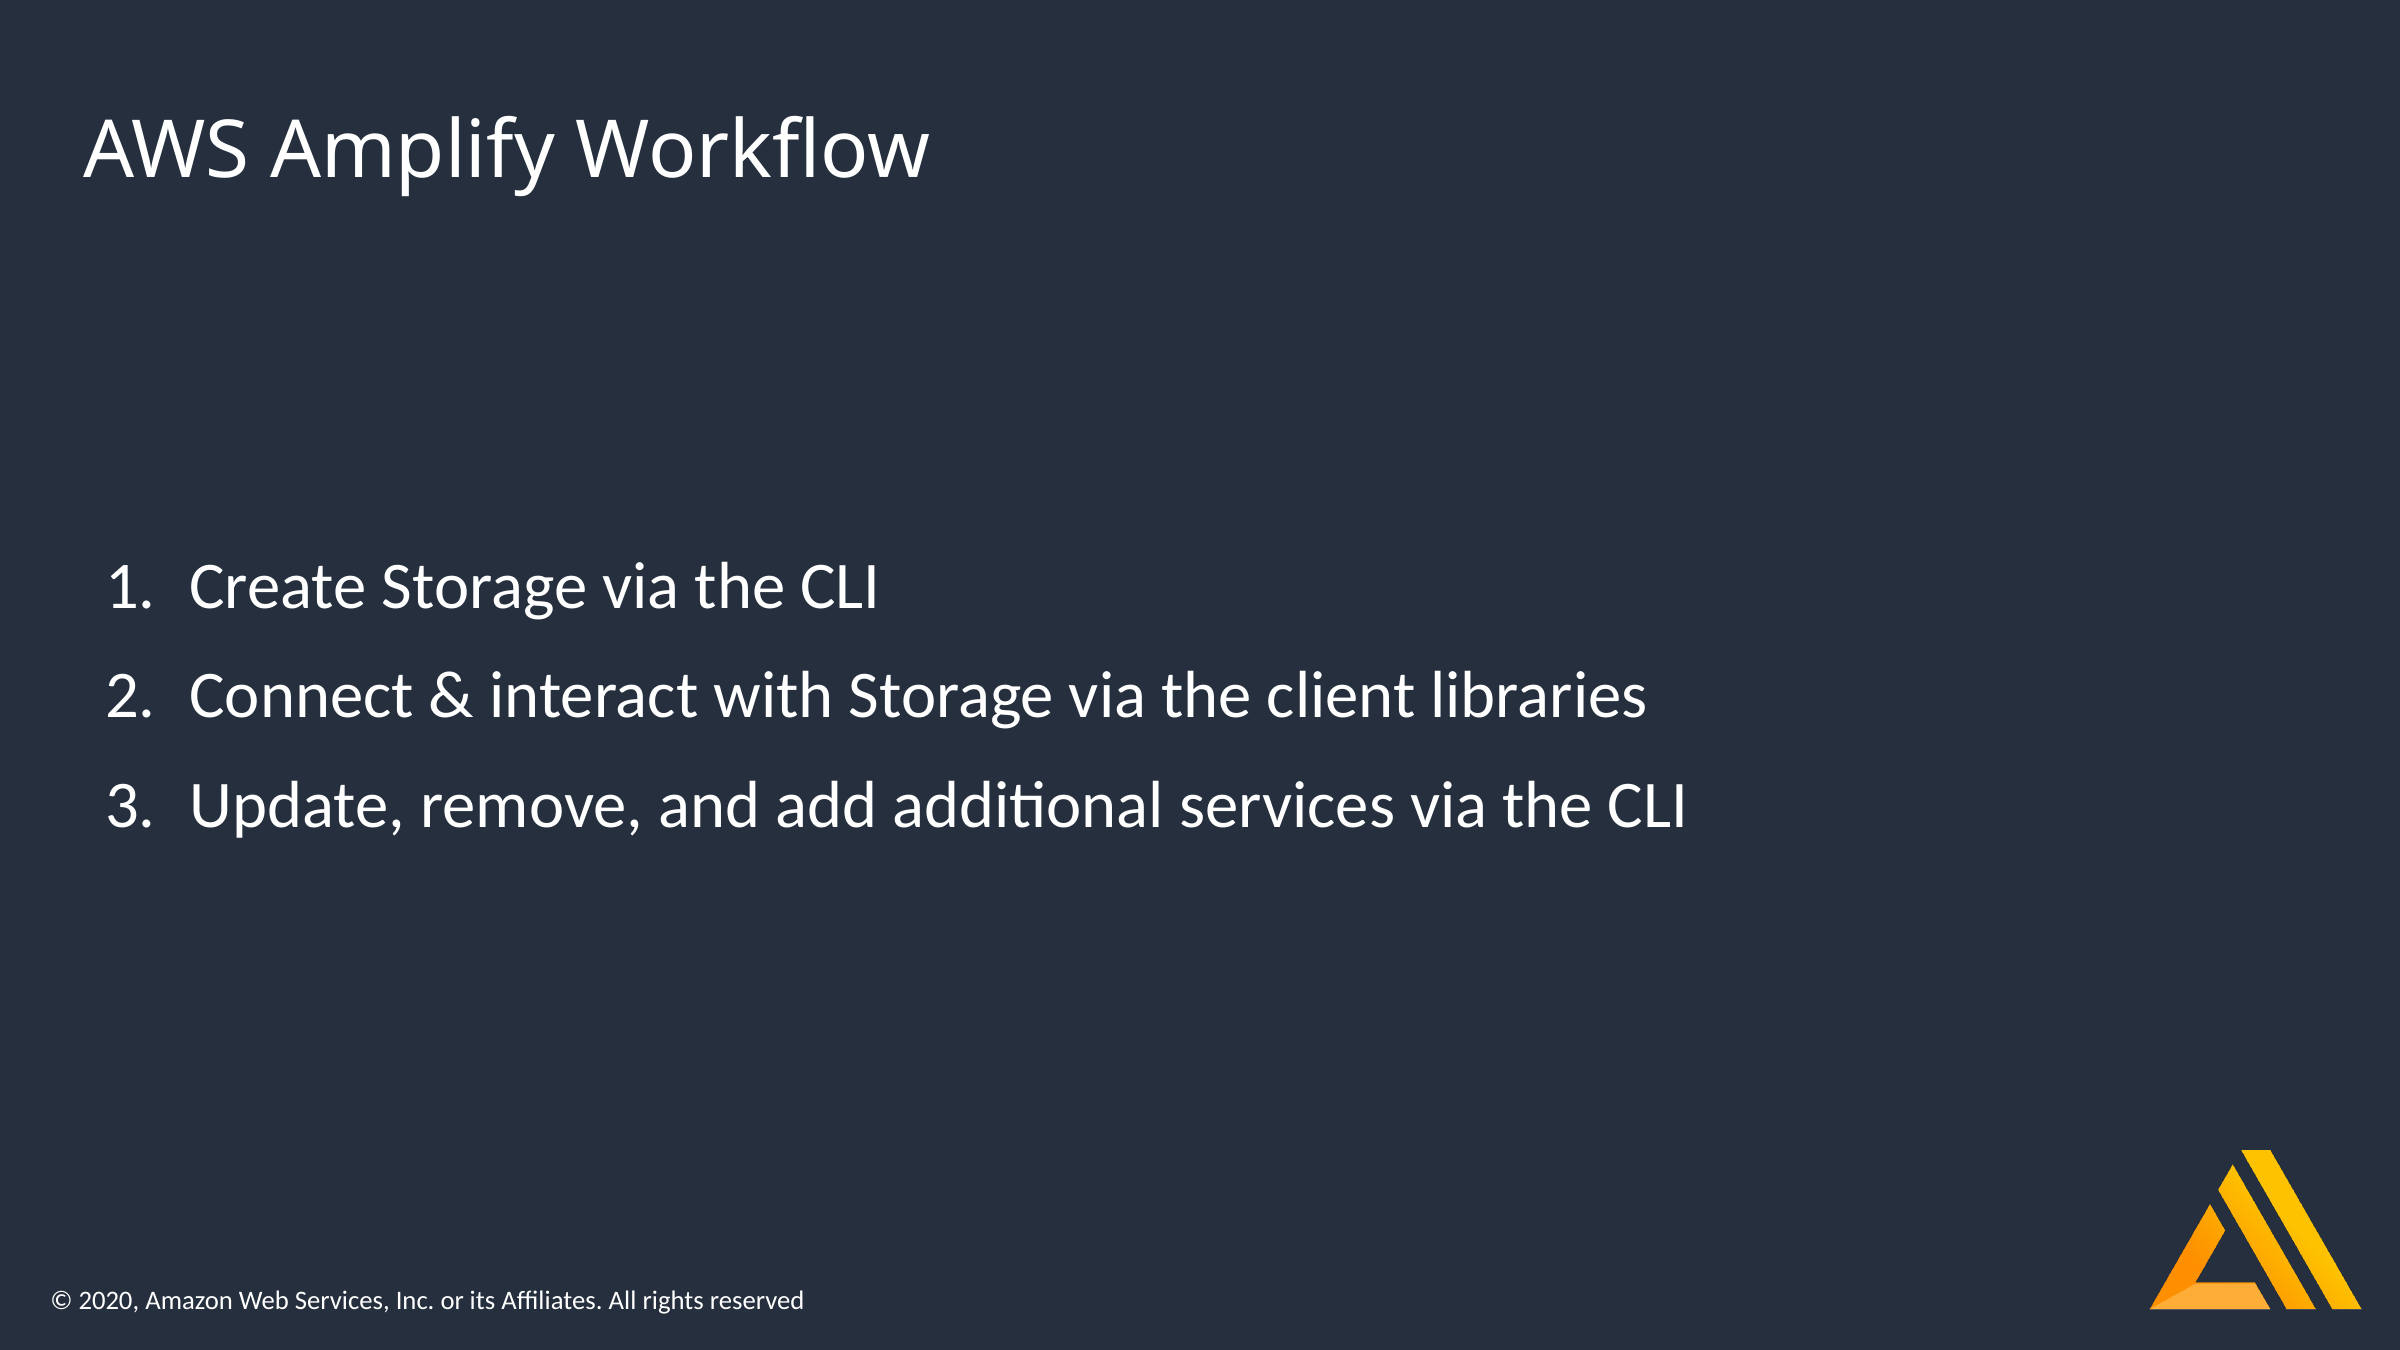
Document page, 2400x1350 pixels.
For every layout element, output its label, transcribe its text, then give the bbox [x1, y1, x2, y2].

title AWS Amplify Workflow [53, 56, 2347, 235]
picture [2127, 1098, 2390, 1350]
text_box Create Storage via the CLI Connect & interact with Storage via the client libraries Update, remove, and add additional services via the CLI [75, 526, 2213, 866]
